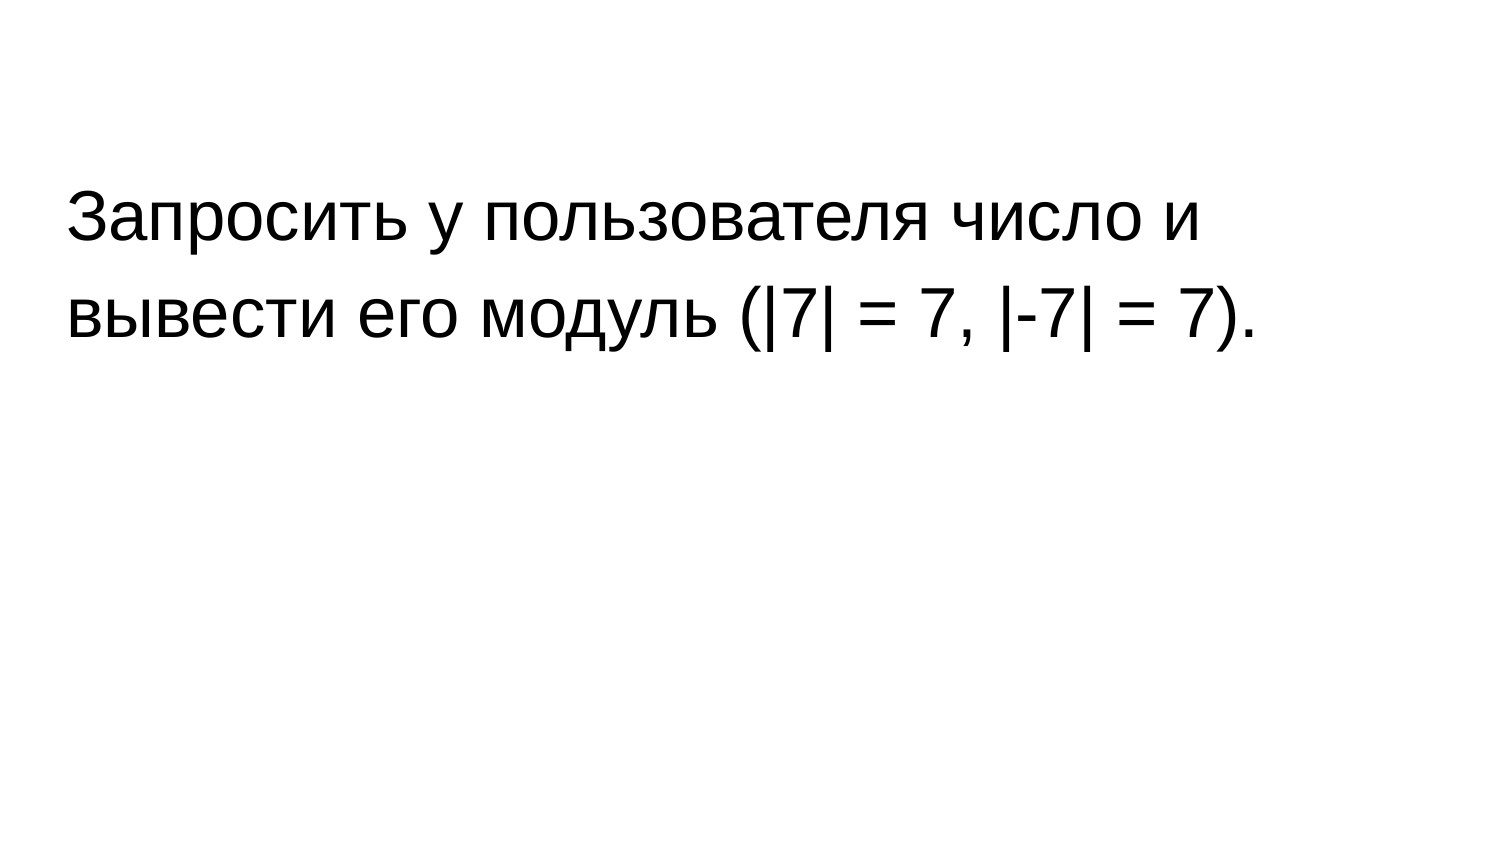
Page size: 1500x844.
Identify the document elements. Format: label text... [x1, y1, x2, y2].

list Запросить у пользователя число и вывести его модуль (|7| = 7, |-7| = 7). [51, 141, 1449, 703]
